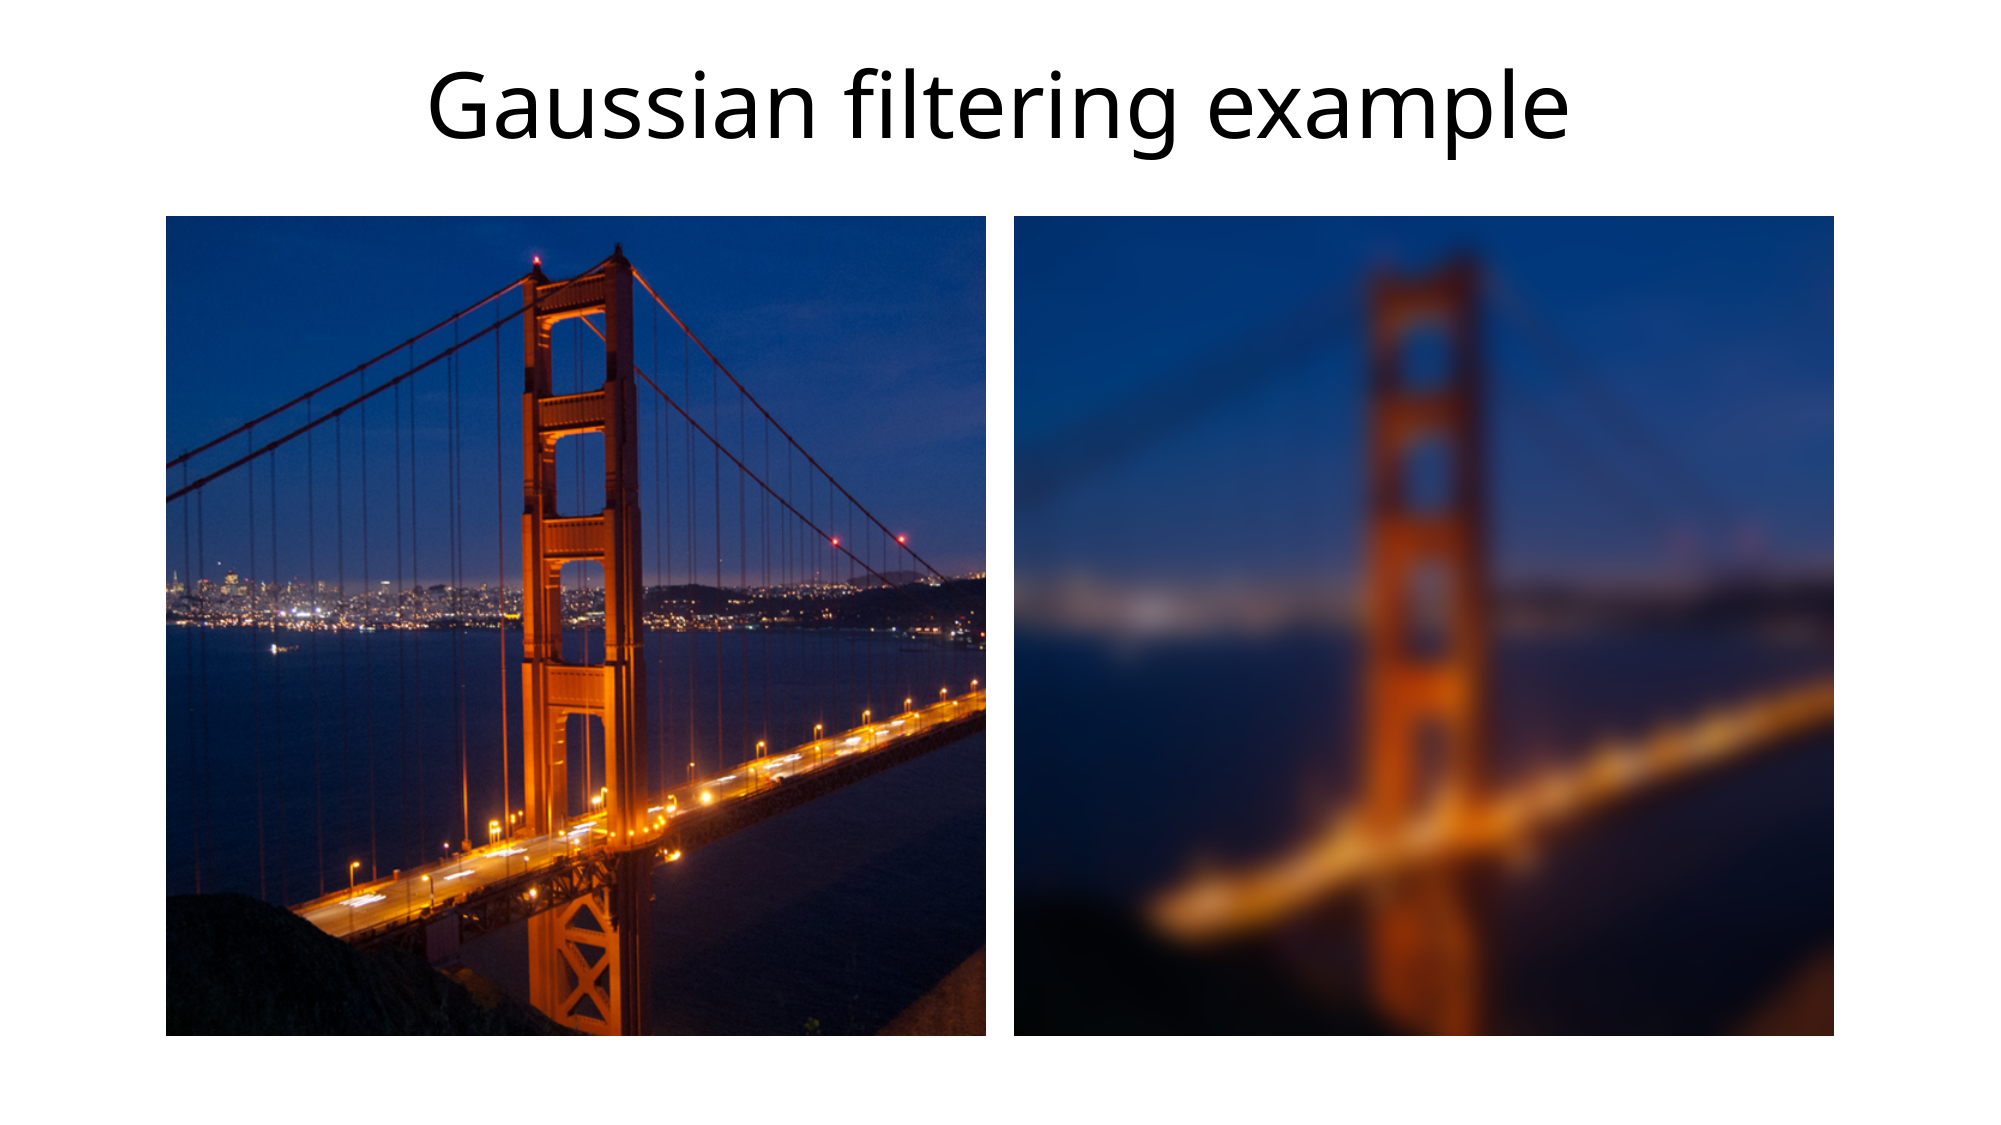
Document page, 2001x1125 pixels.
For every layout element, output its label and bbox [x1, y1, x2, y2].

title [0, 0, 2000, 218]
picture [166, 216, 986, 1036]
picture [1014, 216, 1834, 1036]
